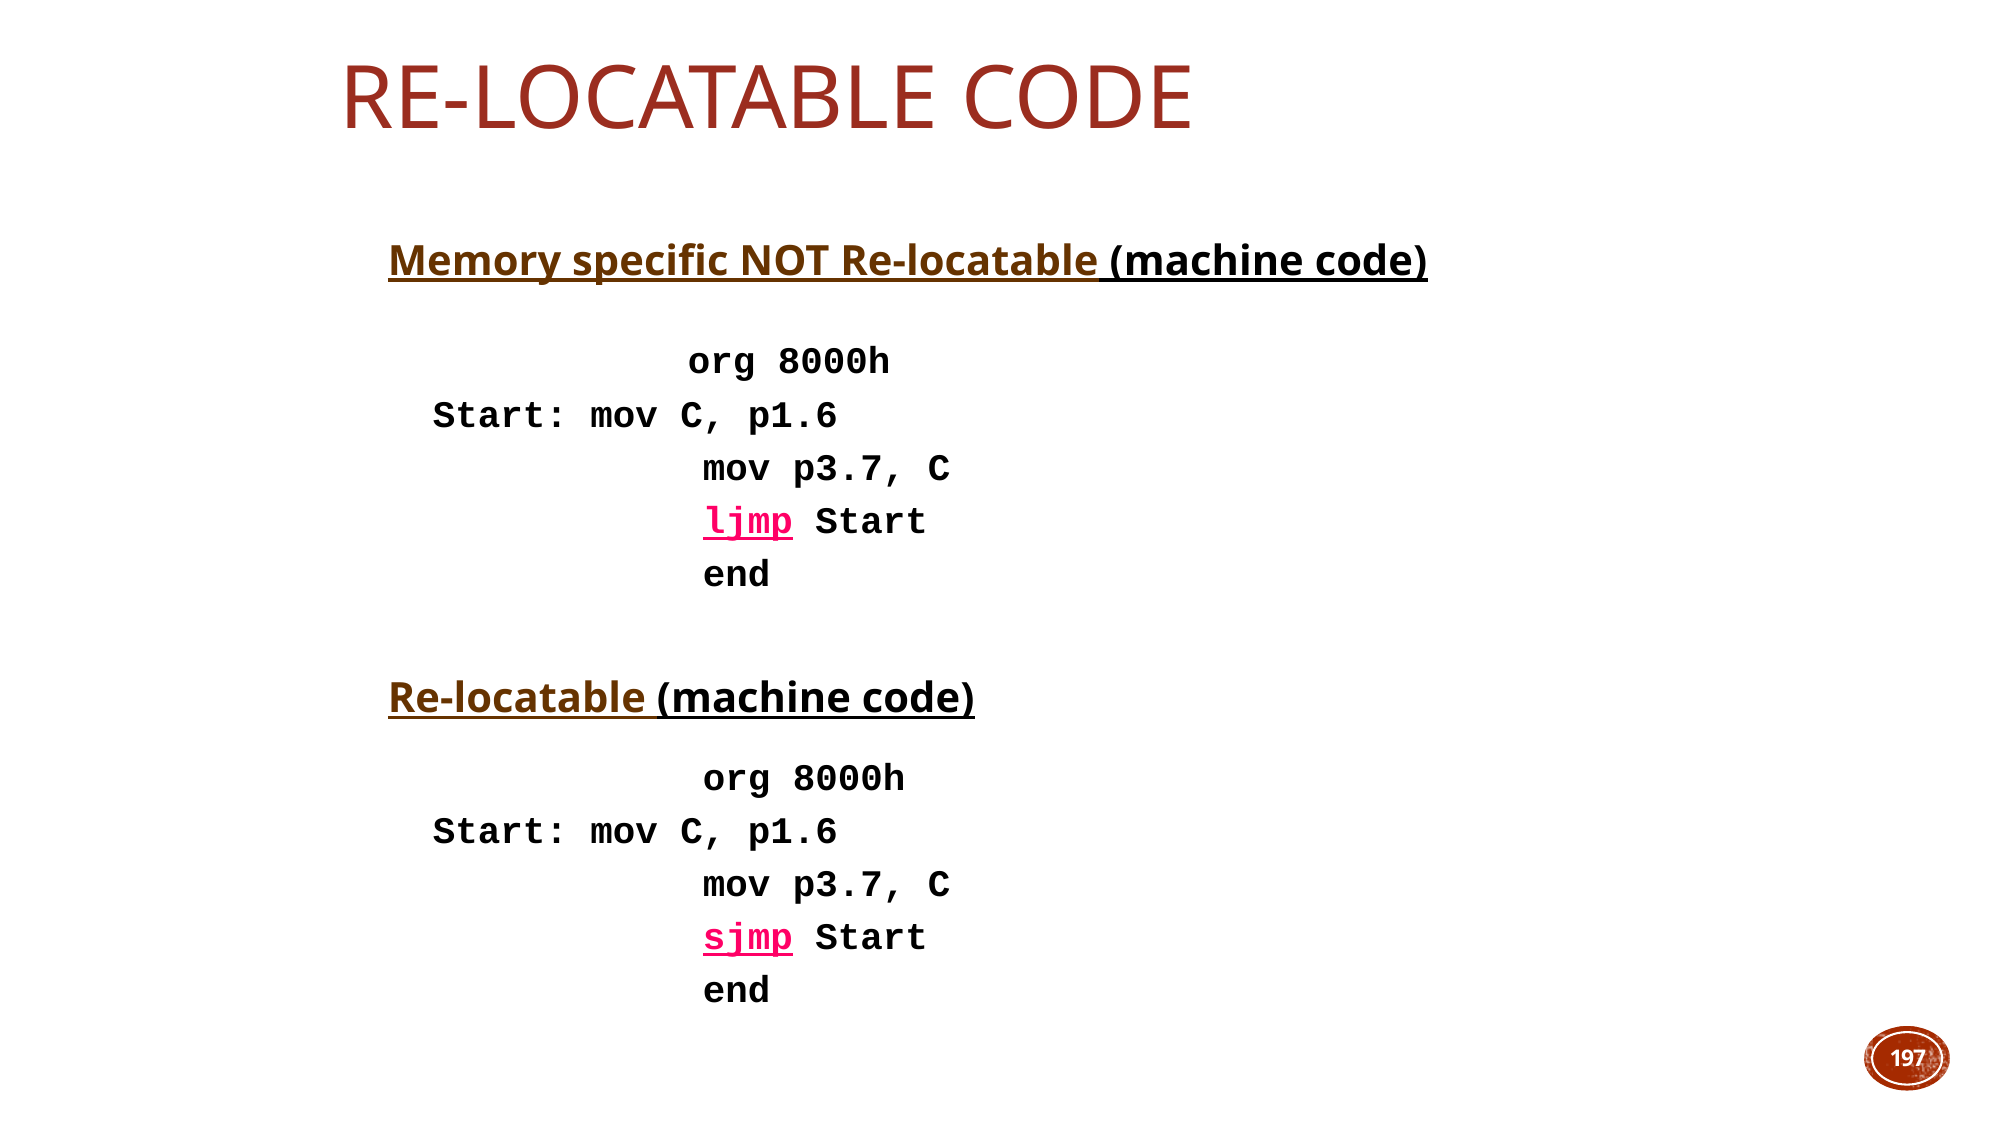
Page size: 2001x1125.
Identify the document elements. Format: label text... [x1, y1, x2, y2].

title Re-locatable Code [324, 45, 1675, 233]
list Memory specific NOT Re-locatable (machine code) org 8000h Start: mov C, p1.6 mov p3.7, C ljmp Start end Re-locatable (machine code) org 8000h Start: mov C, p1.6 mov p3.7, C sjmp Start end [372, 231, 1508, 1059]
list [421, 716, 1159, 1054]
slide_number 197 [1855, 1028, 1961, 1089]
